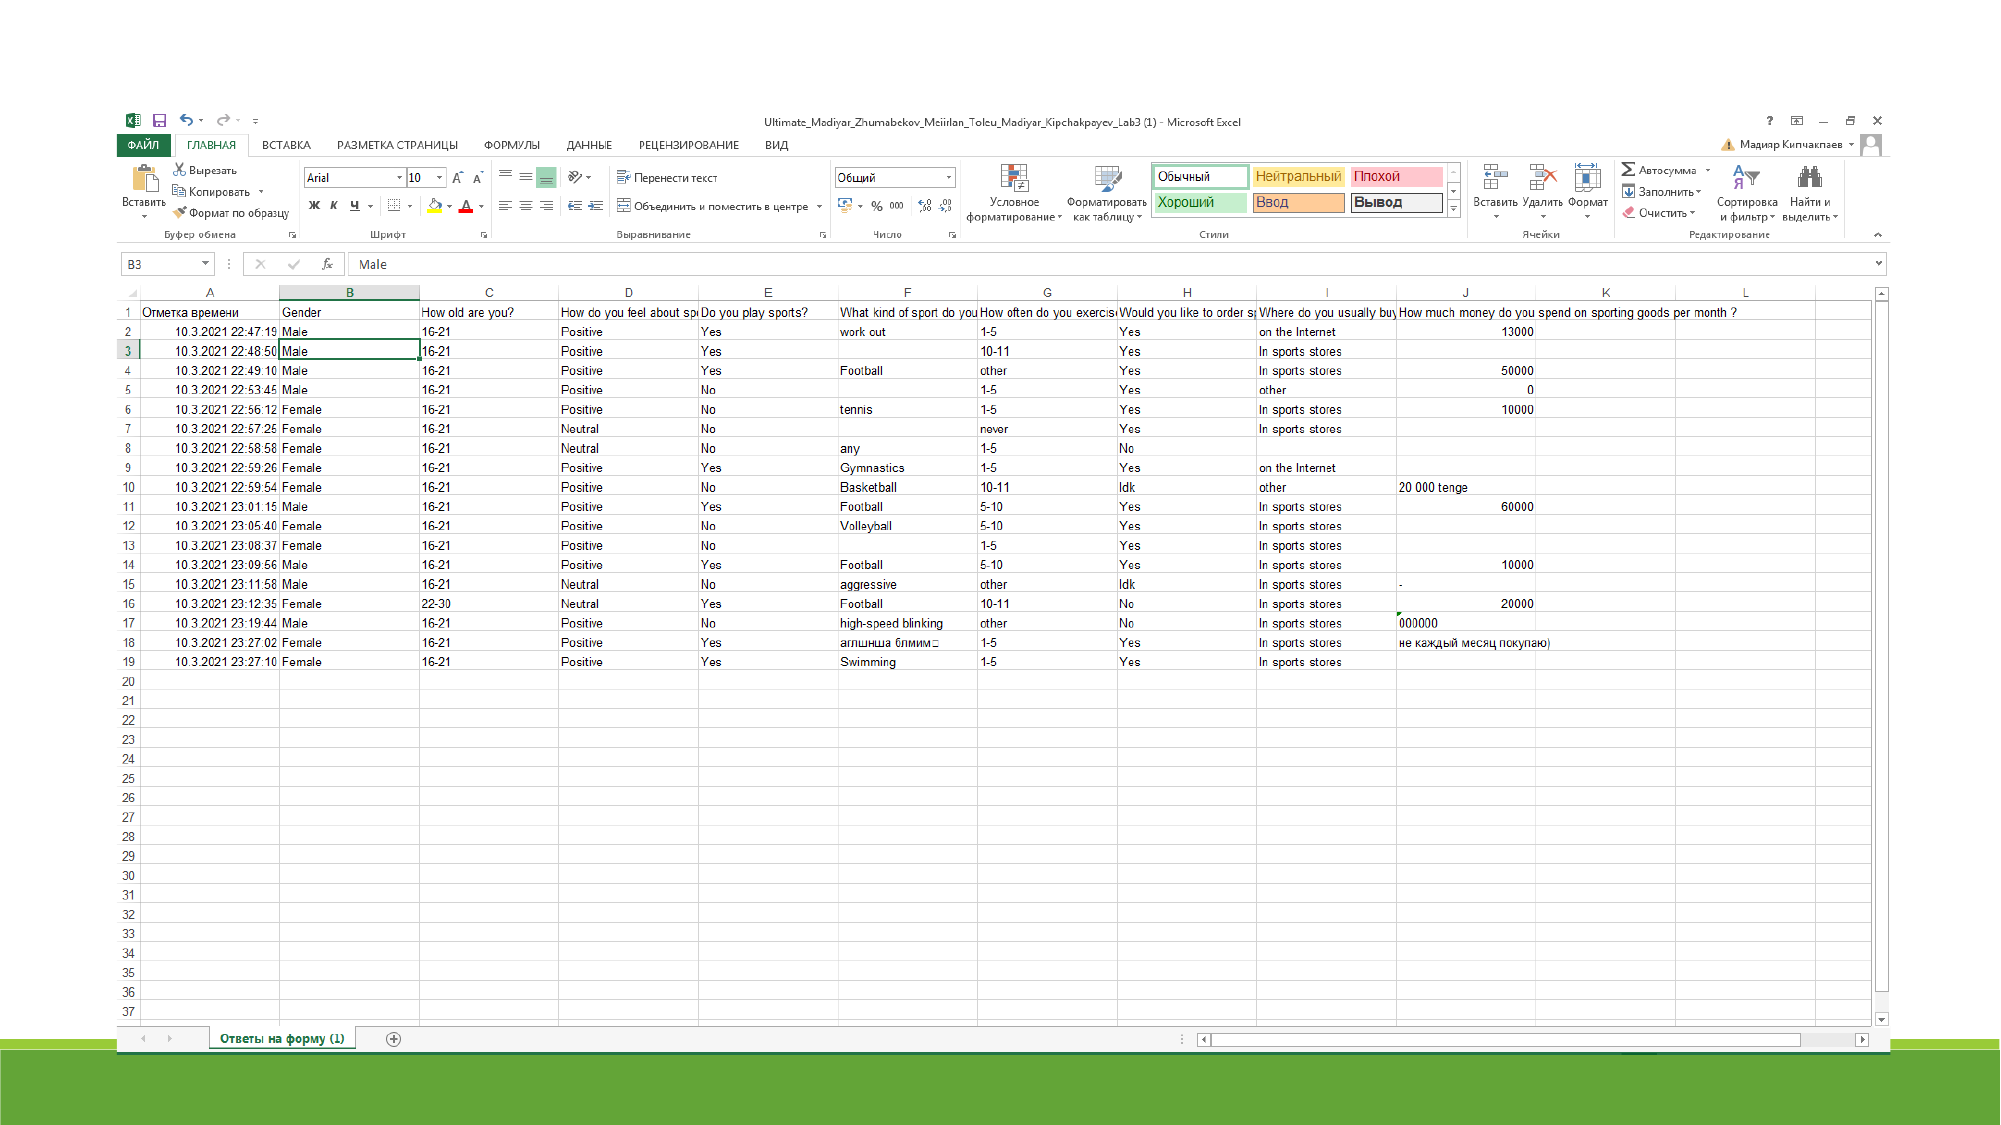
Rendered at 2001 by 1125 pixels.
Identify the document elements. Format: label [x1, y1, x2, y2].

picture [116, 109, 1891, 1055]
